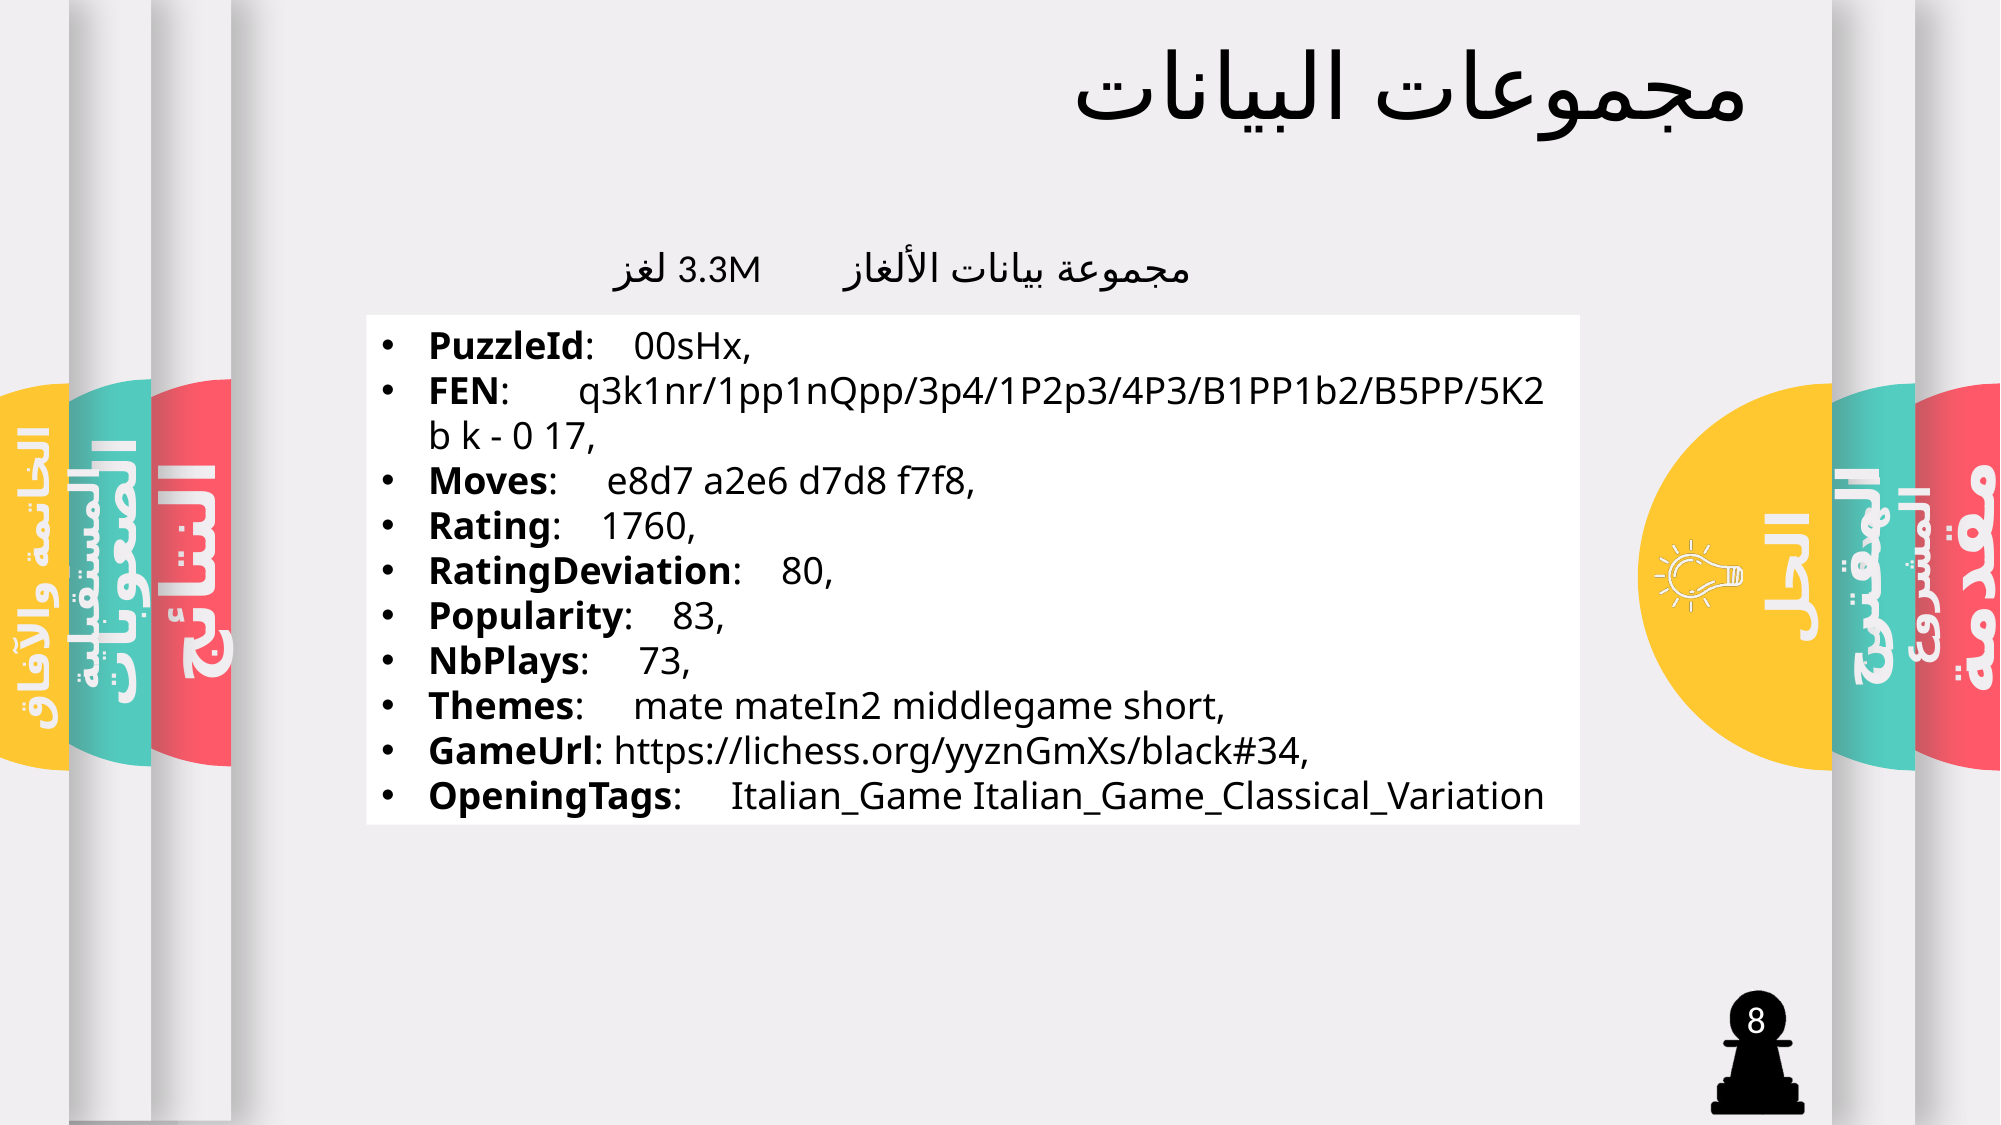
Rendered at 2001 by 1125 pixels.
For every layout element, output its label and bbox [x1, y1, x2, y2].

text_box [177, 0, 1832, 1125]
picture [1695, 984, 1820, 1120]
text_box [1832, 0, 1916, 1125]
text_box [69, 1121, 177, 1125]
text_box [1916, 0, 2000, 1125]
text_box [0, 0, 69, 1125]
text_box [152, 0, 240, 1121]
text_box [69, 0, 152, 1121]
